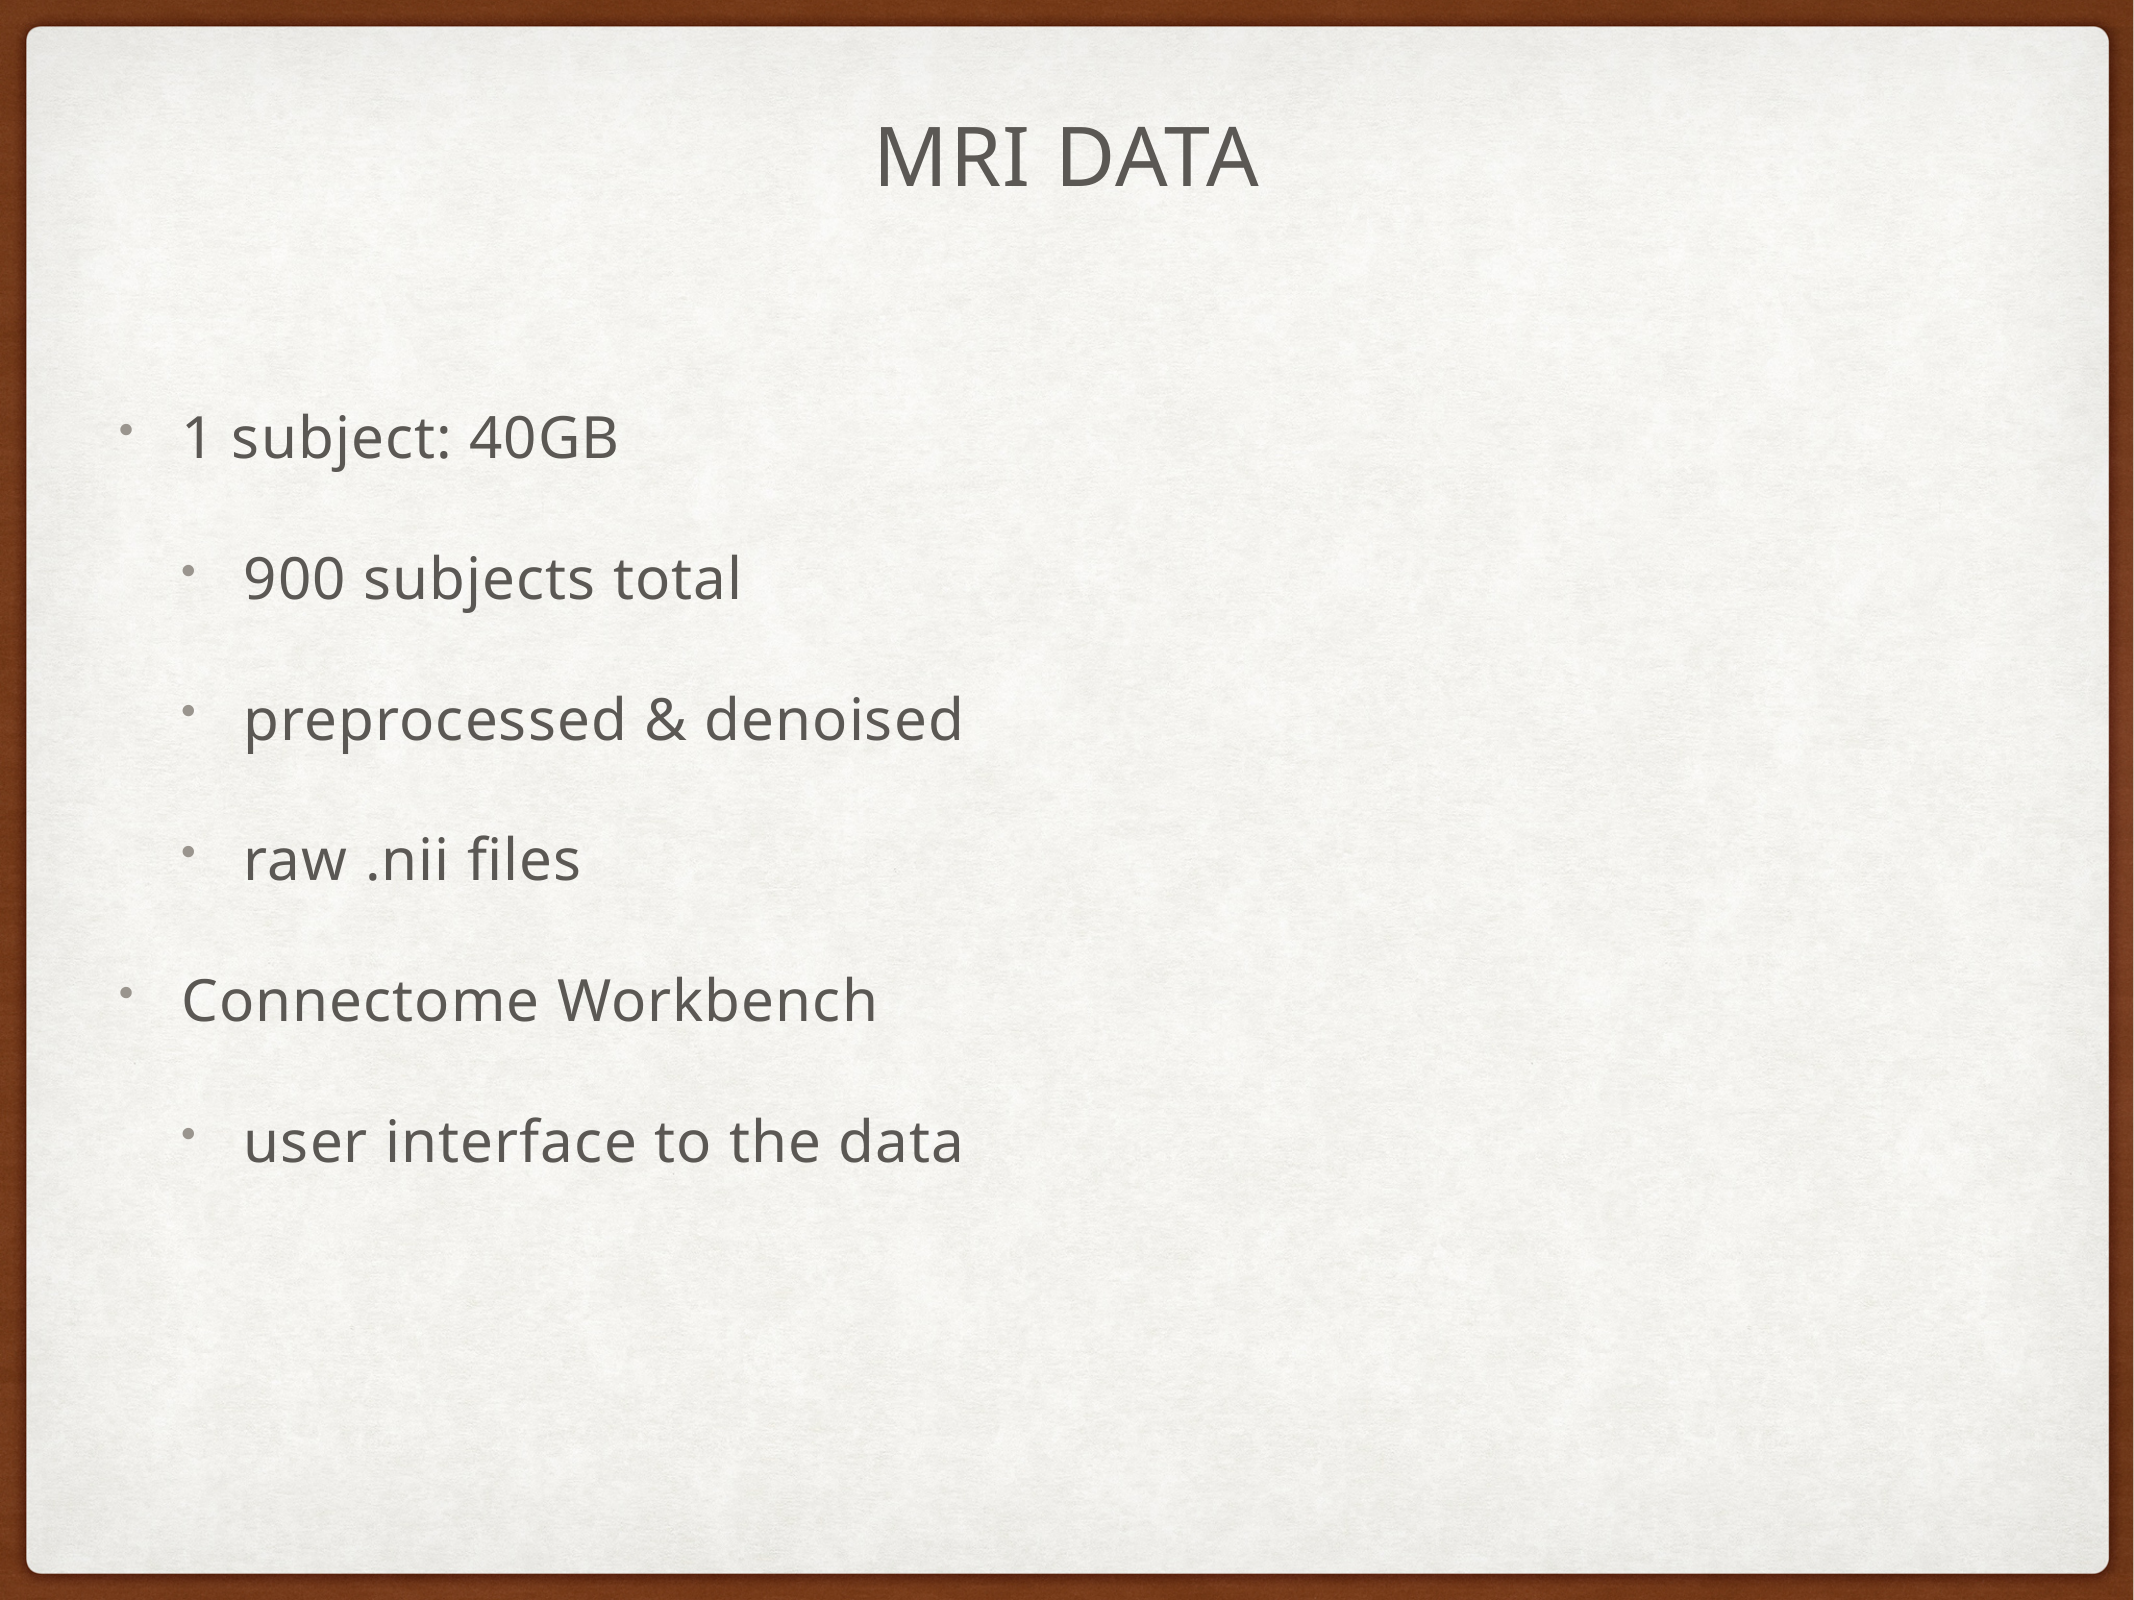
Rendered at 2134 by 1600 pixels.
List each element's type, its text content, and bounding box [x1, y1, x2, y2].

title MRI Data [109, 95, 2024, 220]
picture [0, 0, 2134, 1600]
list 1 subject: 40GB 900 subjects total preprocessed & denoised raw .nii files Connectome Workbench user interface to the data [109, 391, 2024, 1451]
